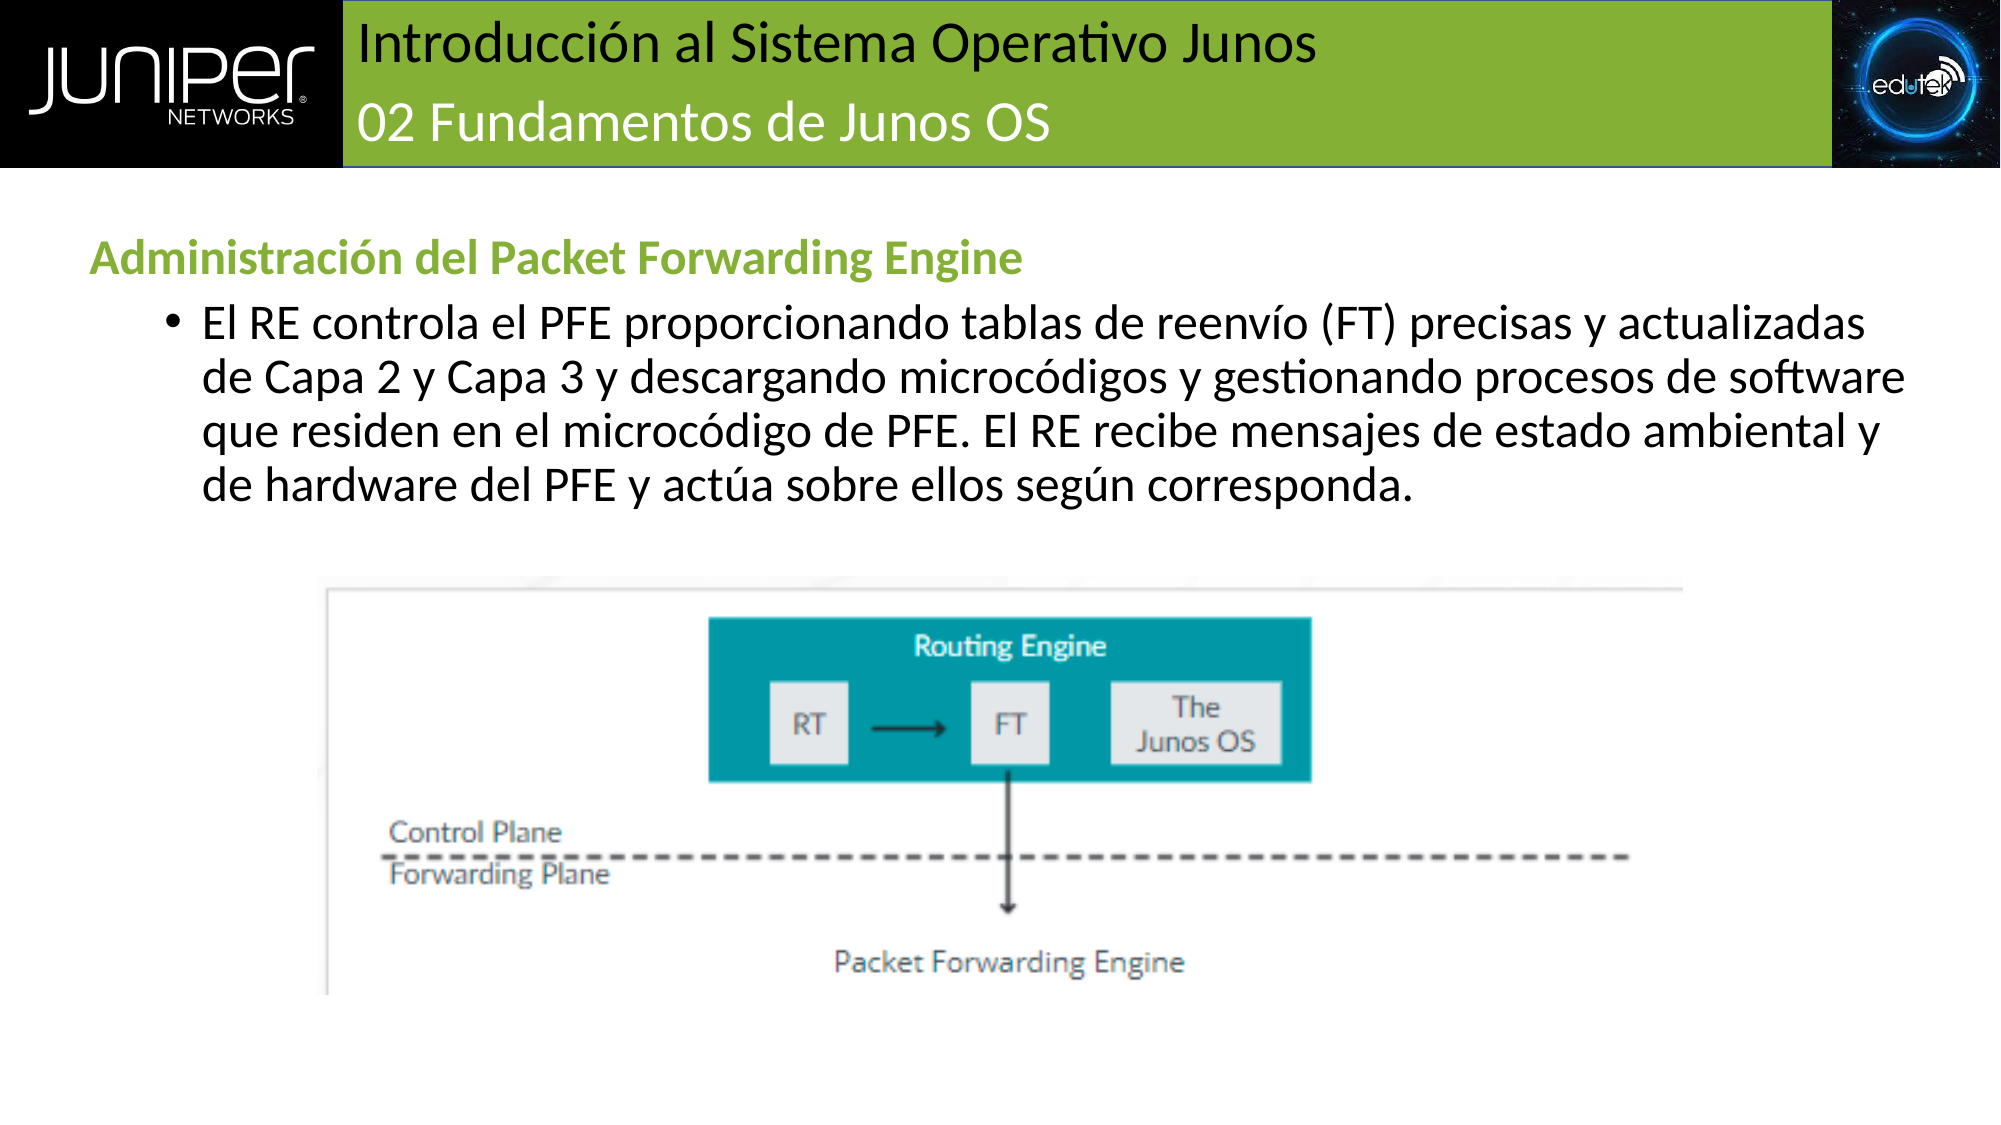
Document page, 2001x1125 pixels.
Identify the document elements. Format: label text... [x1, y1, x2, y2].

picture [317, 575, 1683, 995]
title Introducción al Sistema Operativo Junos [342, 3, 2000, 84]
list Administración del Packet Forwarding Engine El RE controla el PFE proporcionando tablas de reenvío (FT) precisas y actualizadas de Capa 2 y Capa 3 y descargando microcódigos y gestionando procesos de software que residen en el microcódigo de PFE. El RE recibe mensajes de estado ambiental y de hardware del PFE y actúa sobre ellos según corresponda. [74, 224, 1926, 938]
picture [0, 0, 343, 168]
list 02 Fundamentos de Junos OS [342, 83, 1606, 168]
picture [1832, 84, 2000, 168]
